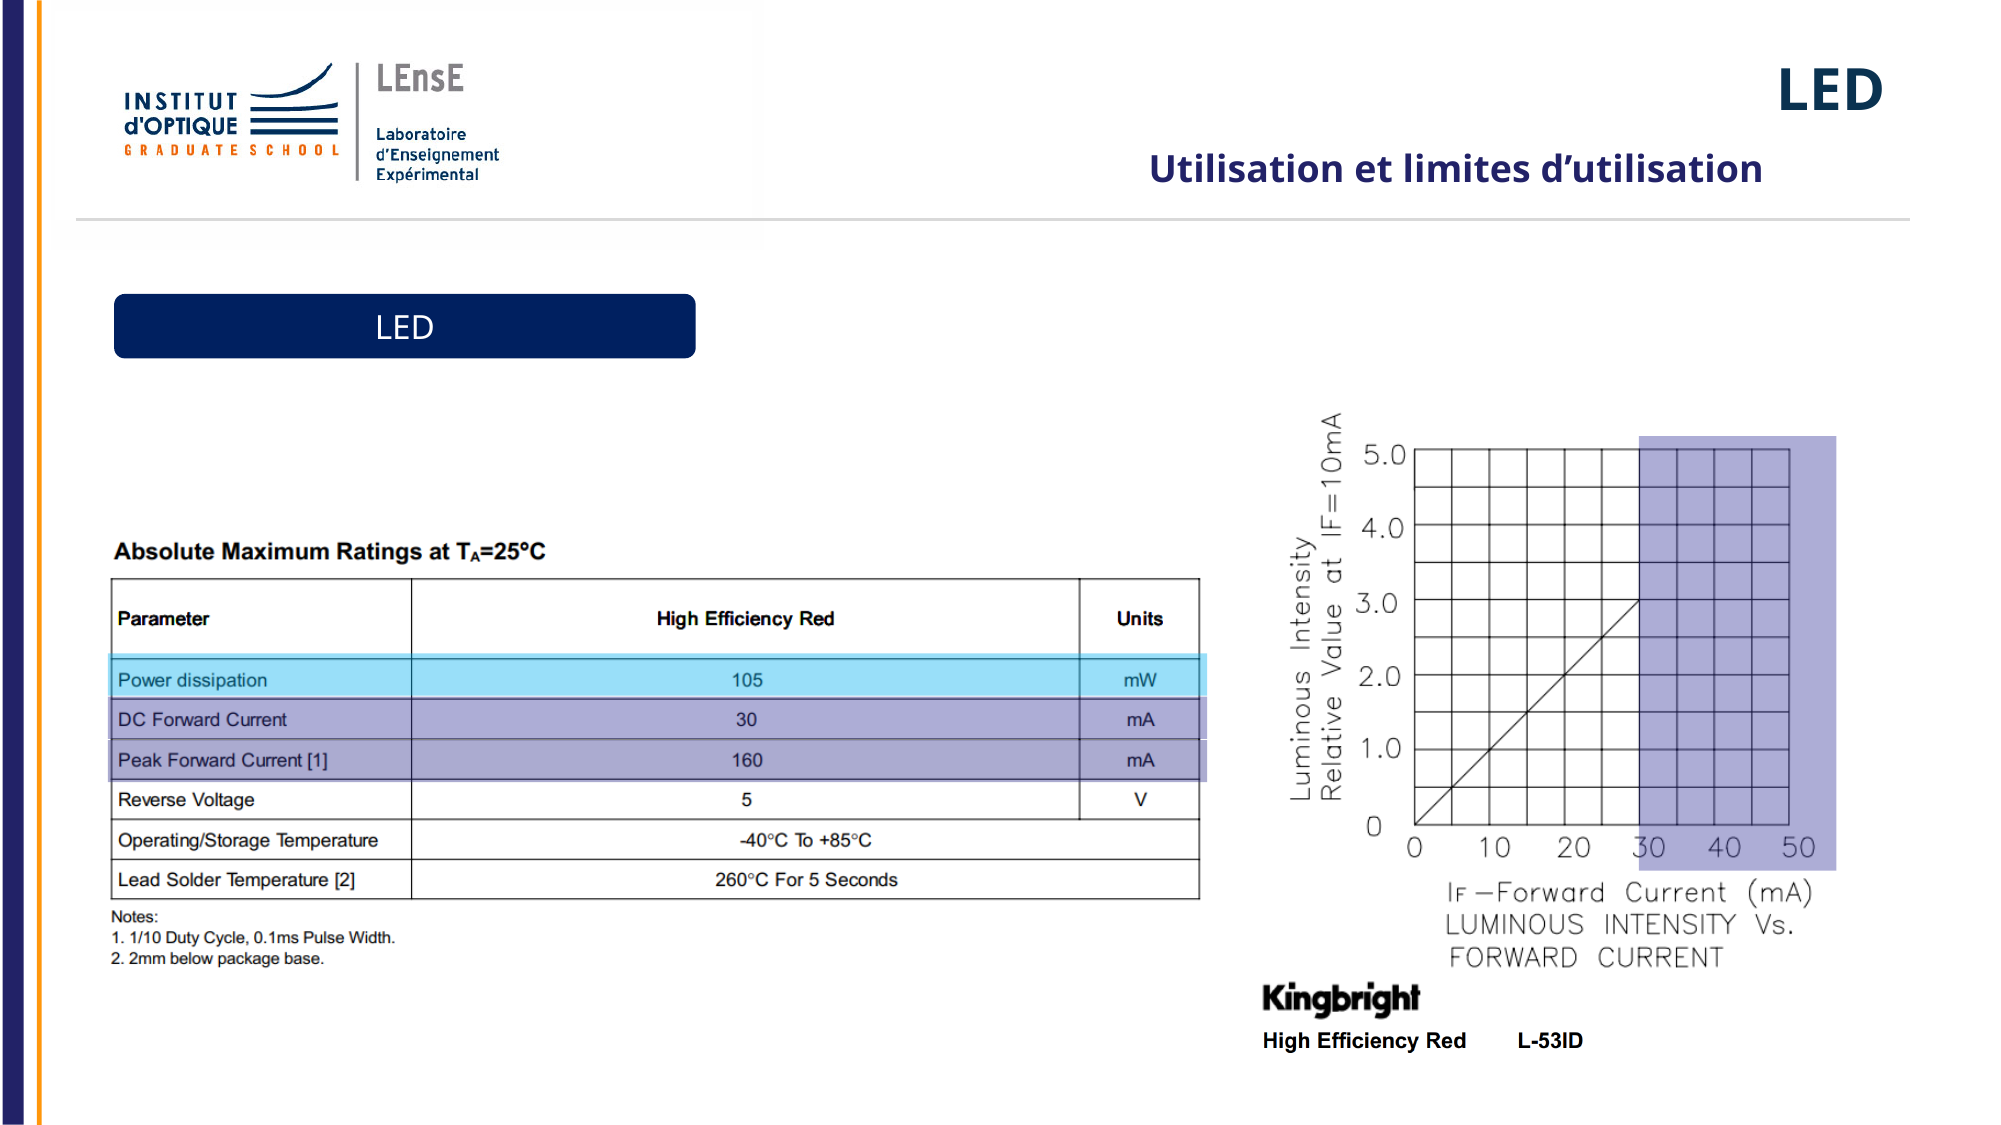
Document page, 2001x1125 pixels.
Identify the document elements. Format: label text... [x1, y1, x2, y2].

picture [1259, 1024, 1599, 1061]
picture [1258, 394, 1851, 1021]
picture [107, 531, 1208, 976]
text_box [55, 11, 752, 220]
picture [51, 0, 764, 250]
picture [87, 23, 537, 209]
text_box Utilisation et limites d’utilisation [1133, 137, 1927, 197]
title LED [778, 30, 1900, 144]
text_box LED [111, 291, 698, 361]
